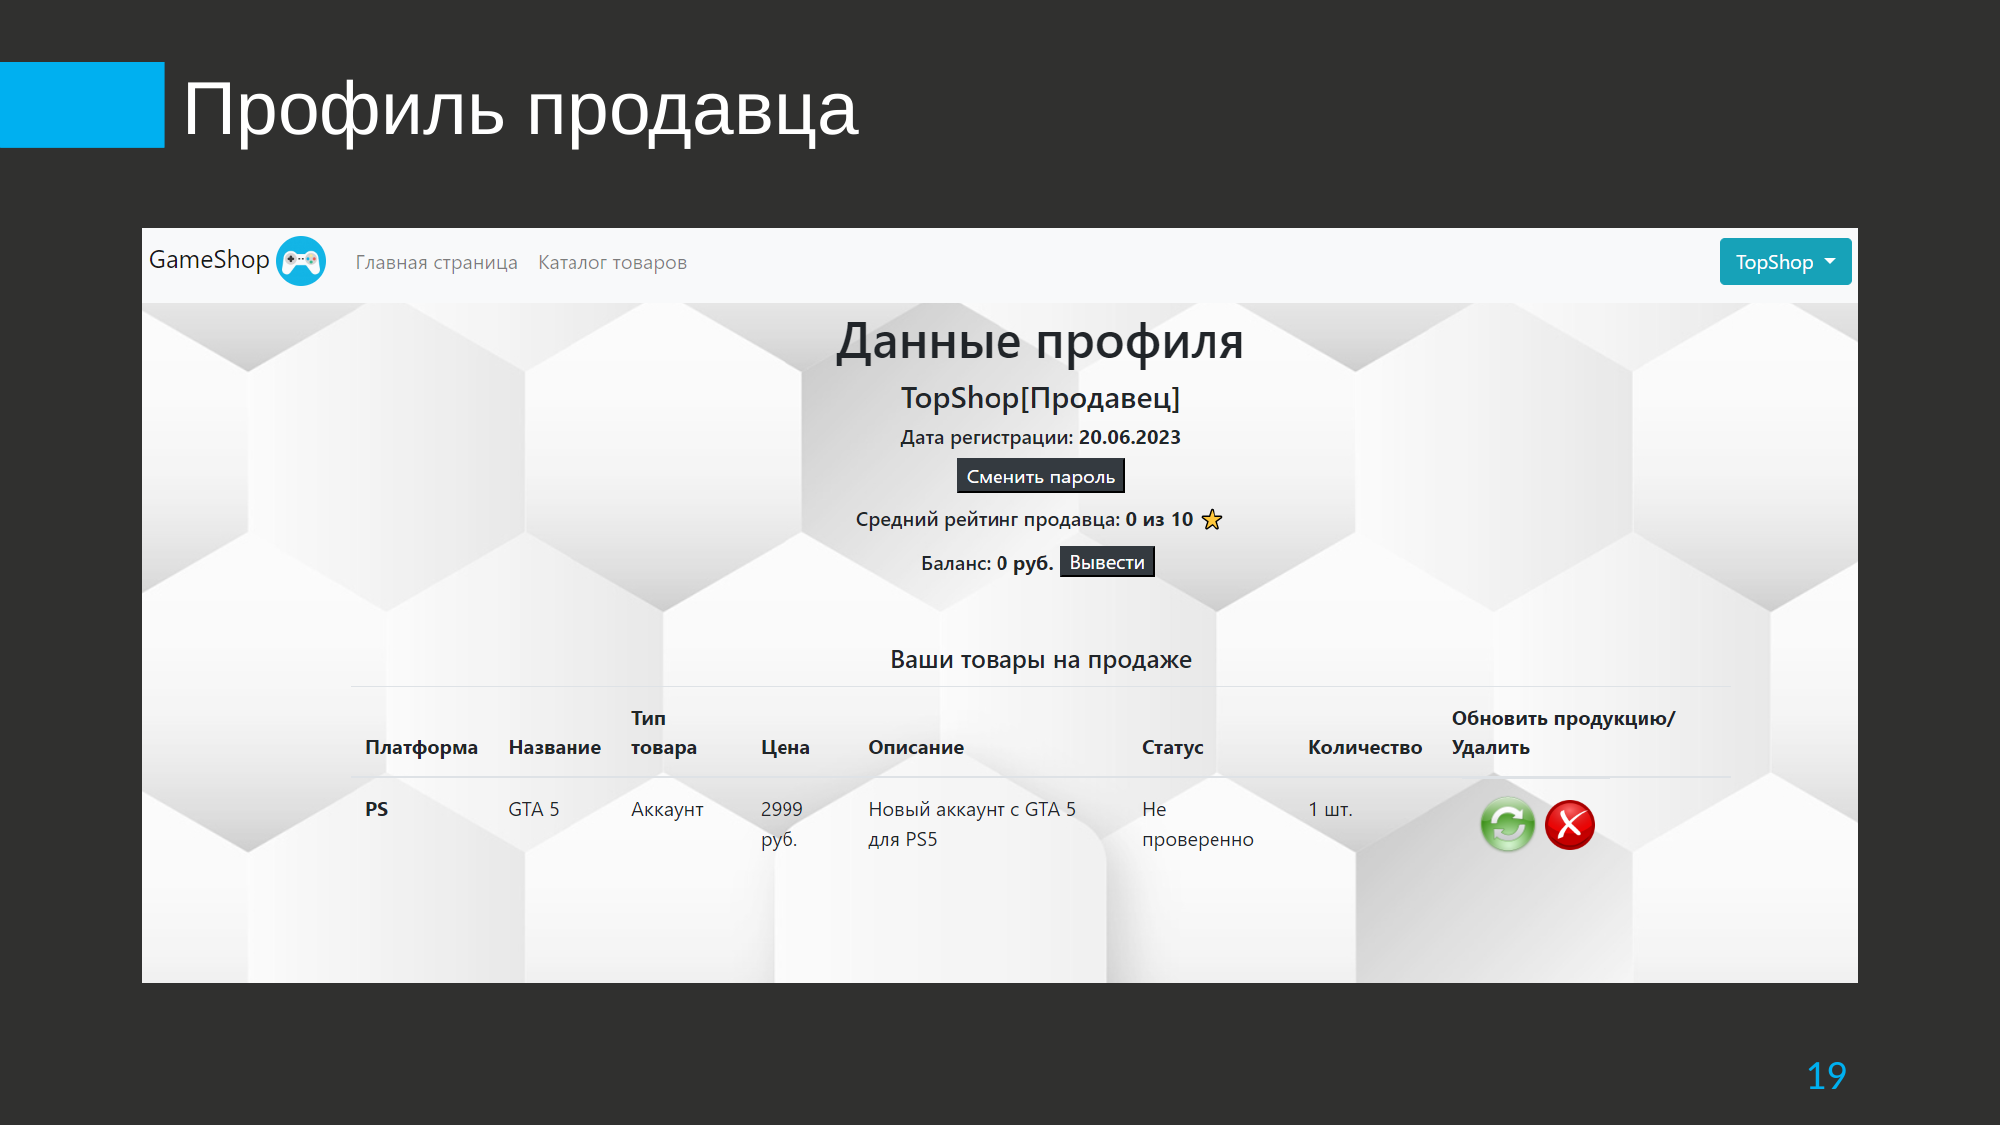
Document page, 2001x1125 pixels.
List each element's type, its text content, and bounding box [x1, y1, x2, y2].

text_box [0, 61, 165, 148]
text_box Профиль продавца [167, 51, 875, 157]
slide_number 19 [1412, 1042, 1863, 1103]
picture [141, 227, 1858, 983]
